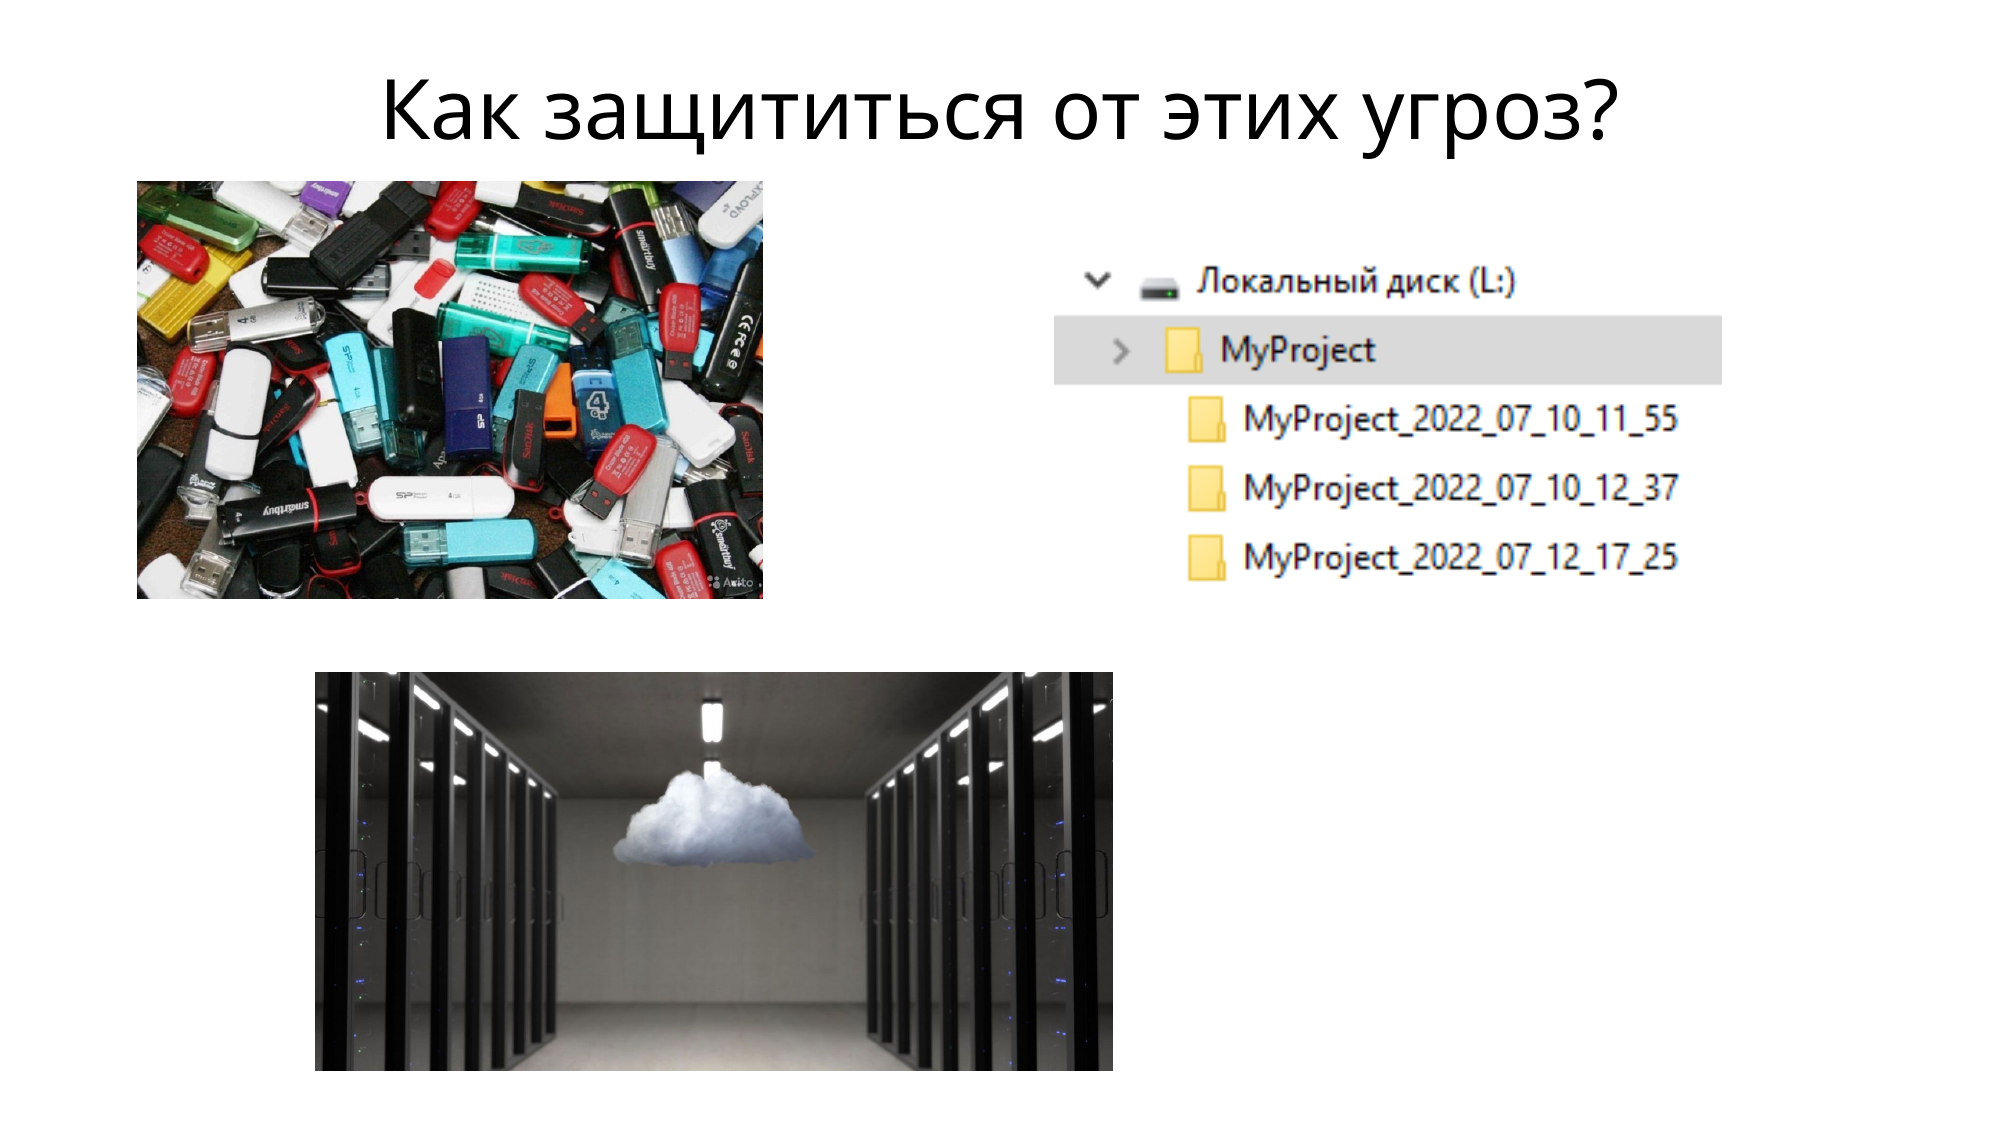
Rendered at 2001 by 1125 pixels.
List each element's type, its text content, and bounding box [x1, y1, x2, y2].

picture [314, 672, 1113, 1071]
title Как защититься от этих угроз? [137, 59, 1863, 166]
picture [1054, 253, 1722, 599]
picture [137, 181, 763, 599]
